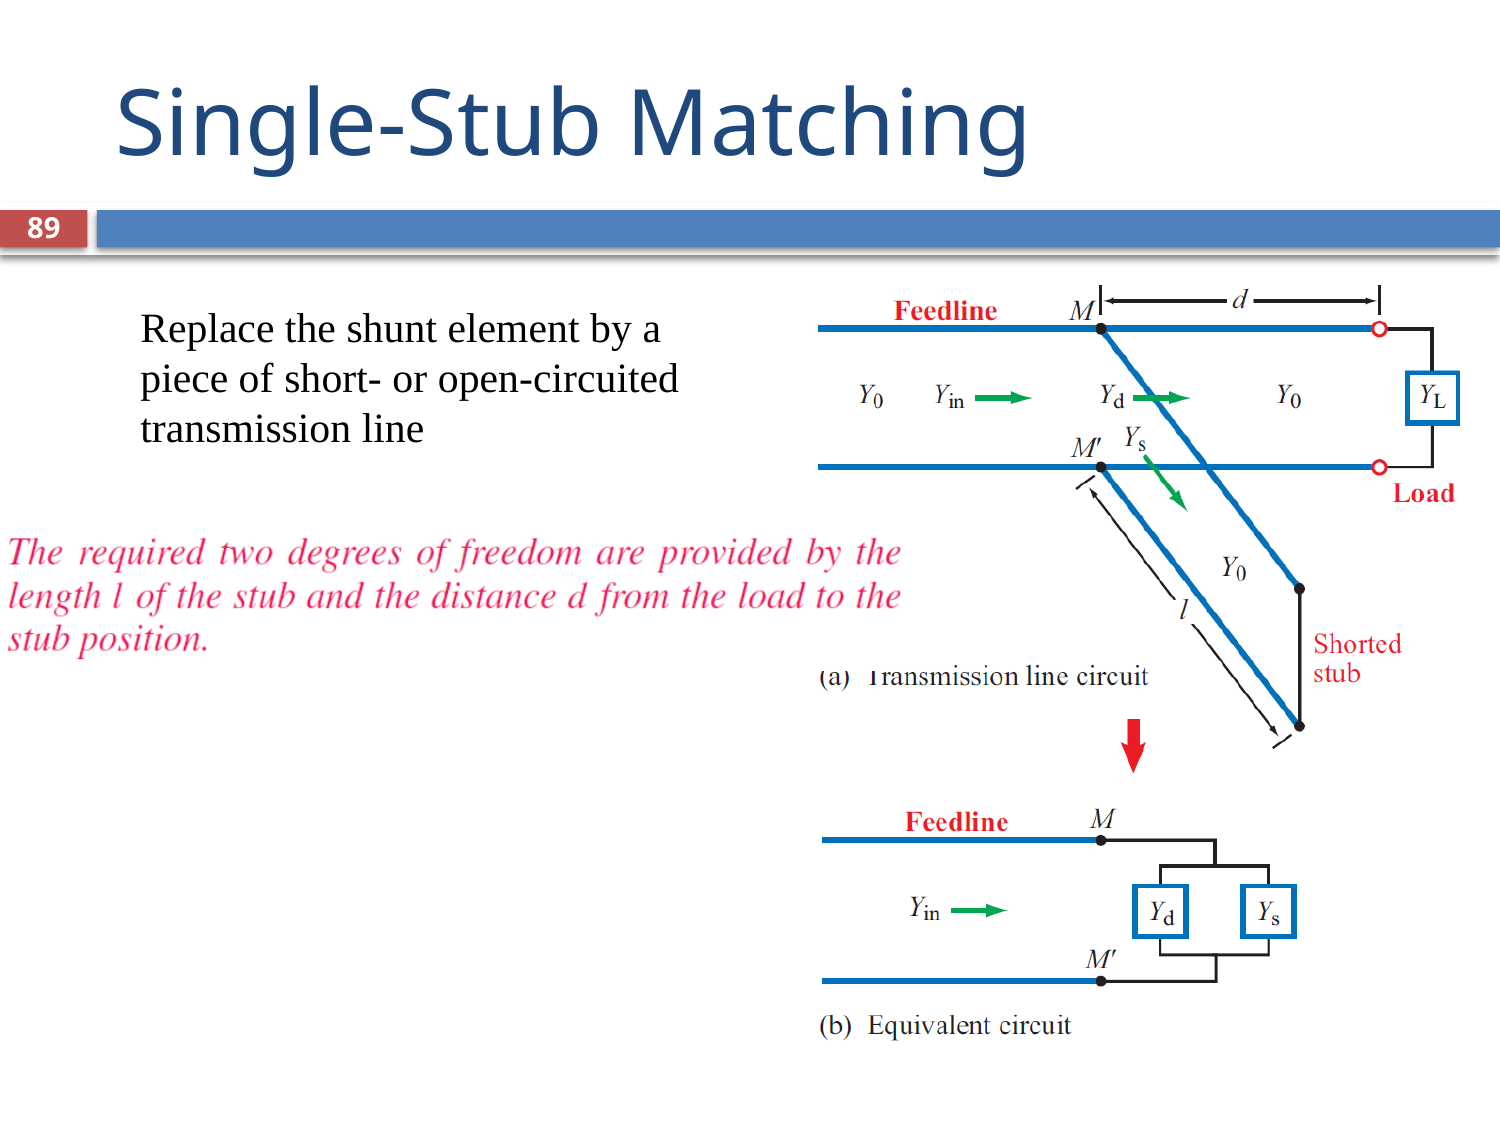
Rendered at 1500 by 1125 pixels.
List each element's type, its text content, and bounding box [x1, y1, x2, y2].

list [0, 528, 908, 671]
text_box Replace the shunt element by a piece of short- or open-circuited transmission line [125, 293, 701, 459]
picture [812, 274, 1476, 1048]
title Single-Stub Matching [100, 37, 1438, 200]
slide_number 89 [0, 208, 88, 249]
